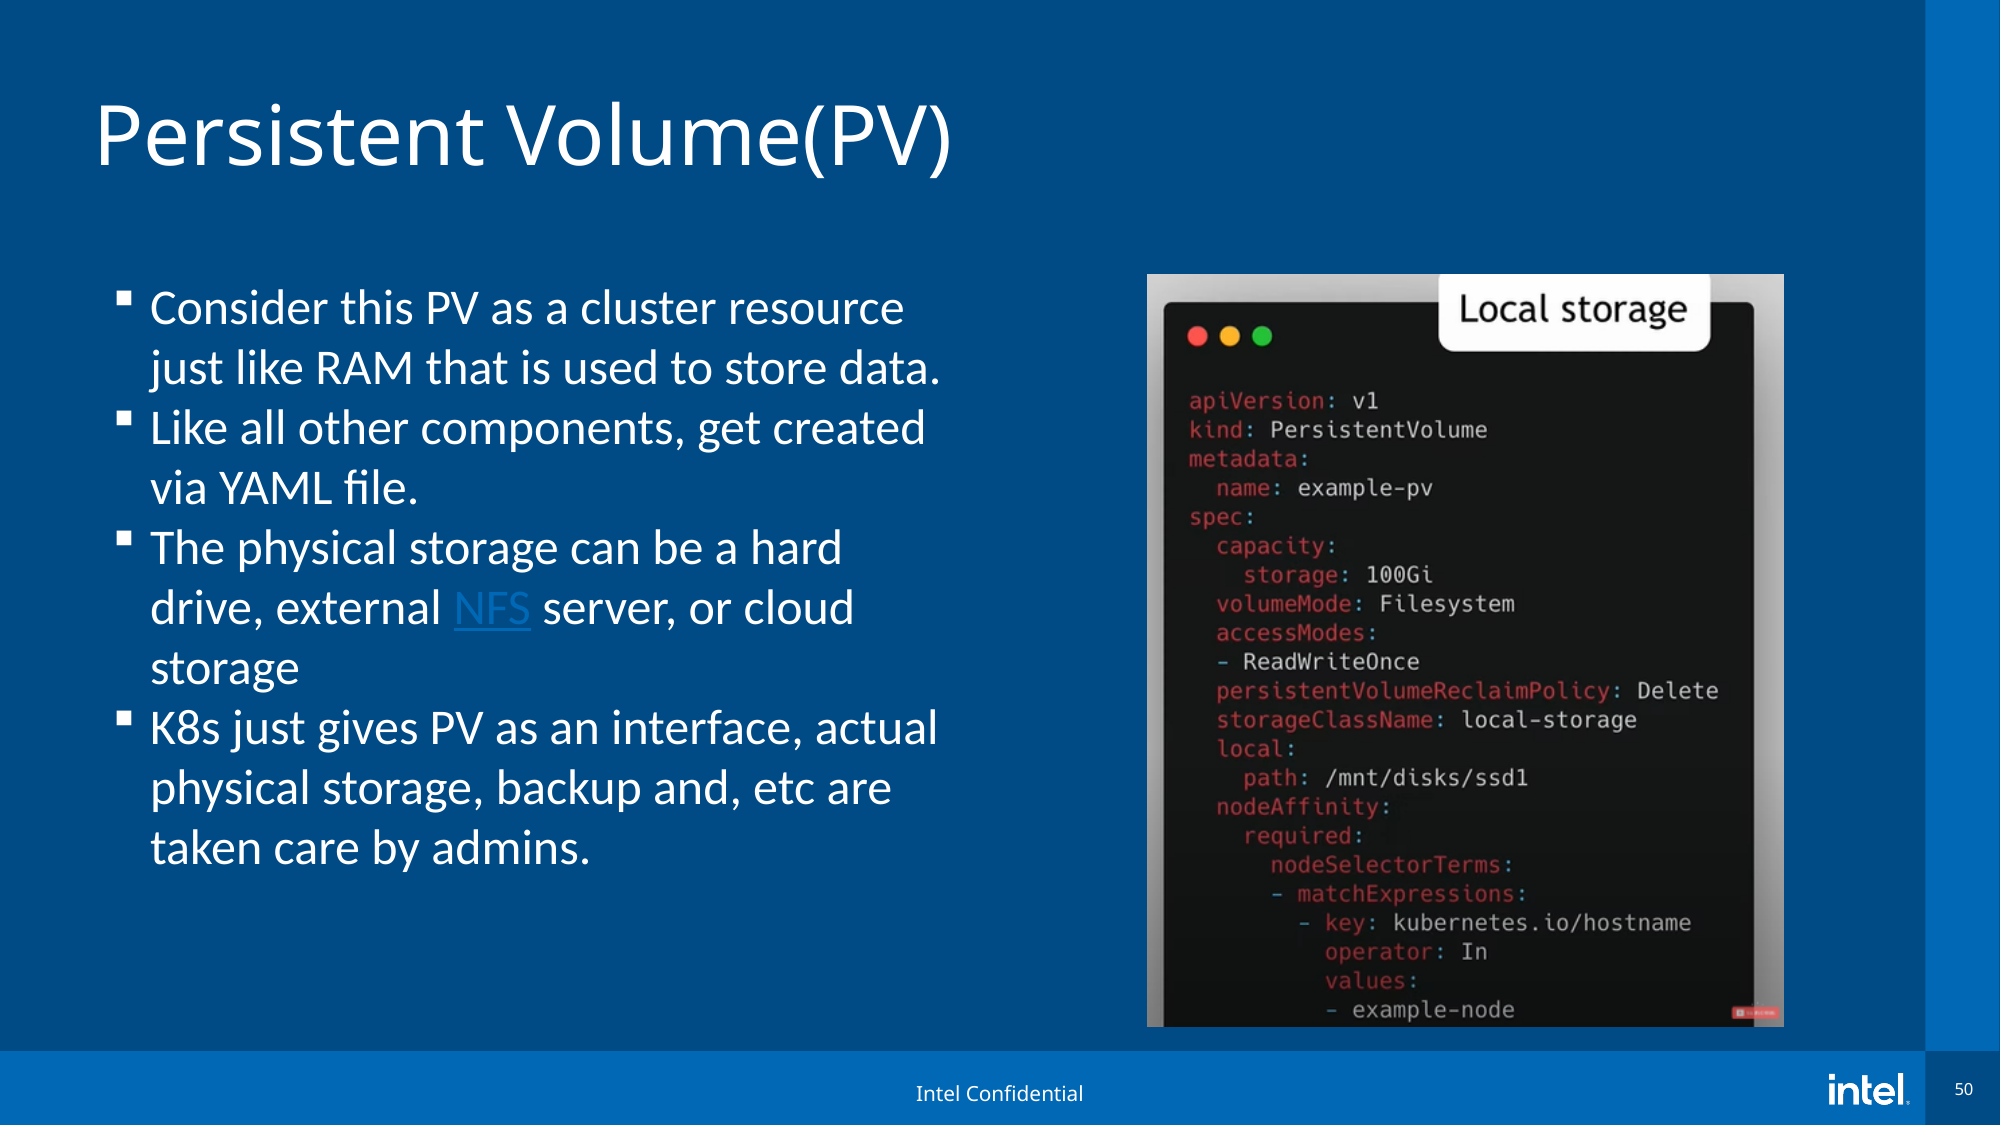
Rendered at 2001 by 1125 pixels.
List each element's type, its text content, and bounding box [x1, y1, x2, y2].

title Persistent Volume(PV) [93, 93, 1901, 251]
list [1147, 274, 1784, 1027]
picture [1829, 1073, 1910, 1105]
list Consider this PV as a cluster resource just like RAM that is used to store data. Like all other components, get created via YAML file. The physical storage can be a hard drive, external NFS server, or cloud storage K8s just gives PV as an interface, actual physical storage, backup and, etc are taken care by admins. [93, 273, 962, 1028]
